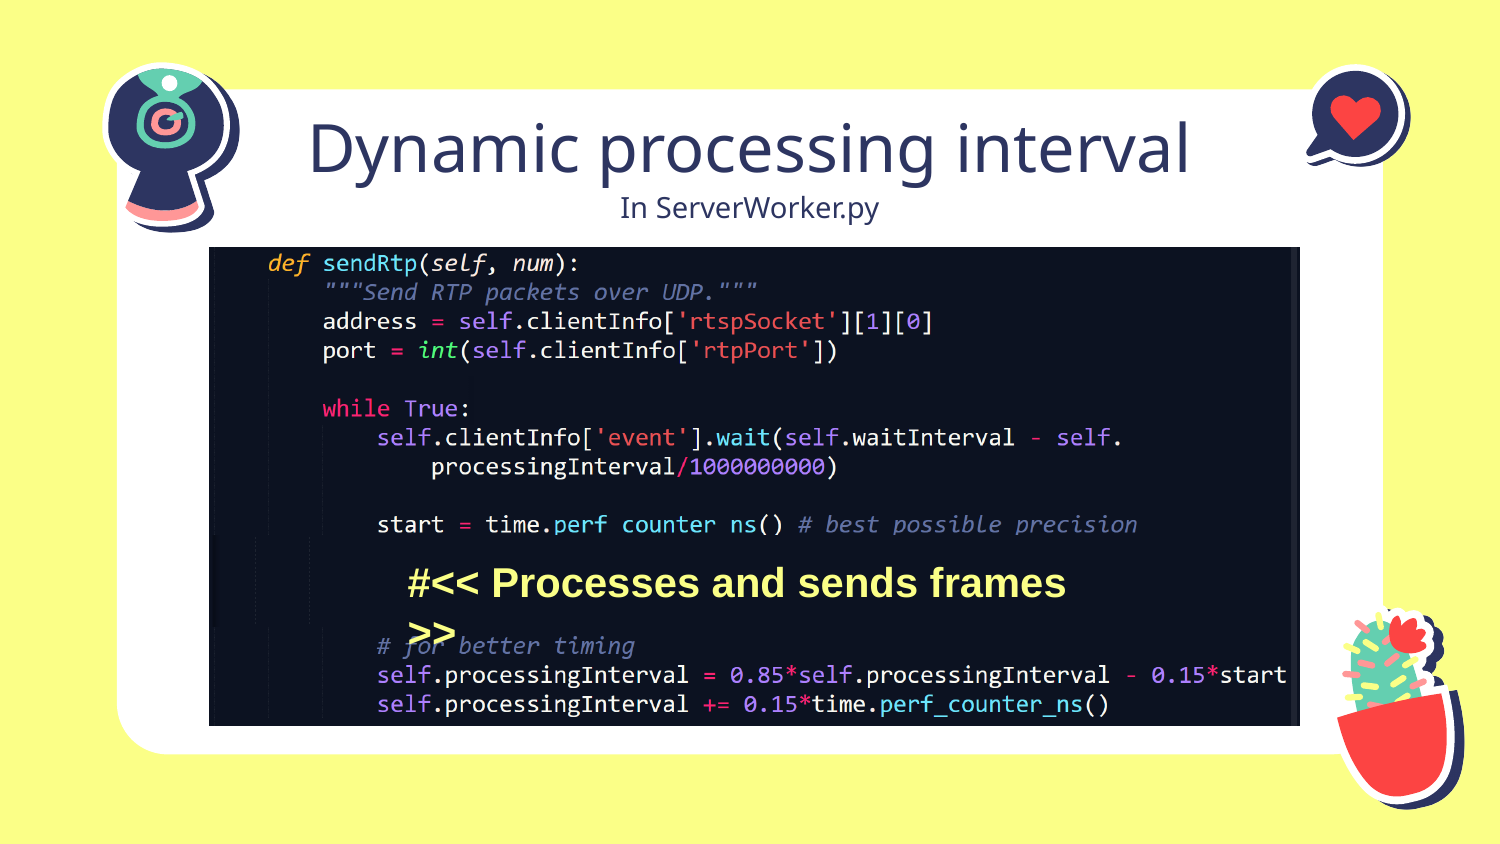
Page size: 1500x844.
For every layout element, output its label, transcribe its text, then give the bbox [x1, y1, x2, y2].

title Dynamic processing interval [237, 89, 1383, 177]
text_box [209, 246, 1301, 726]
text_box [1327, 603, 1456, 805]
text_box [1301, 66, 1405, 162]
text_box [104, 64, 232, 225]
subtitle In ServerWorker.py [0, 177, 1500, 238]
